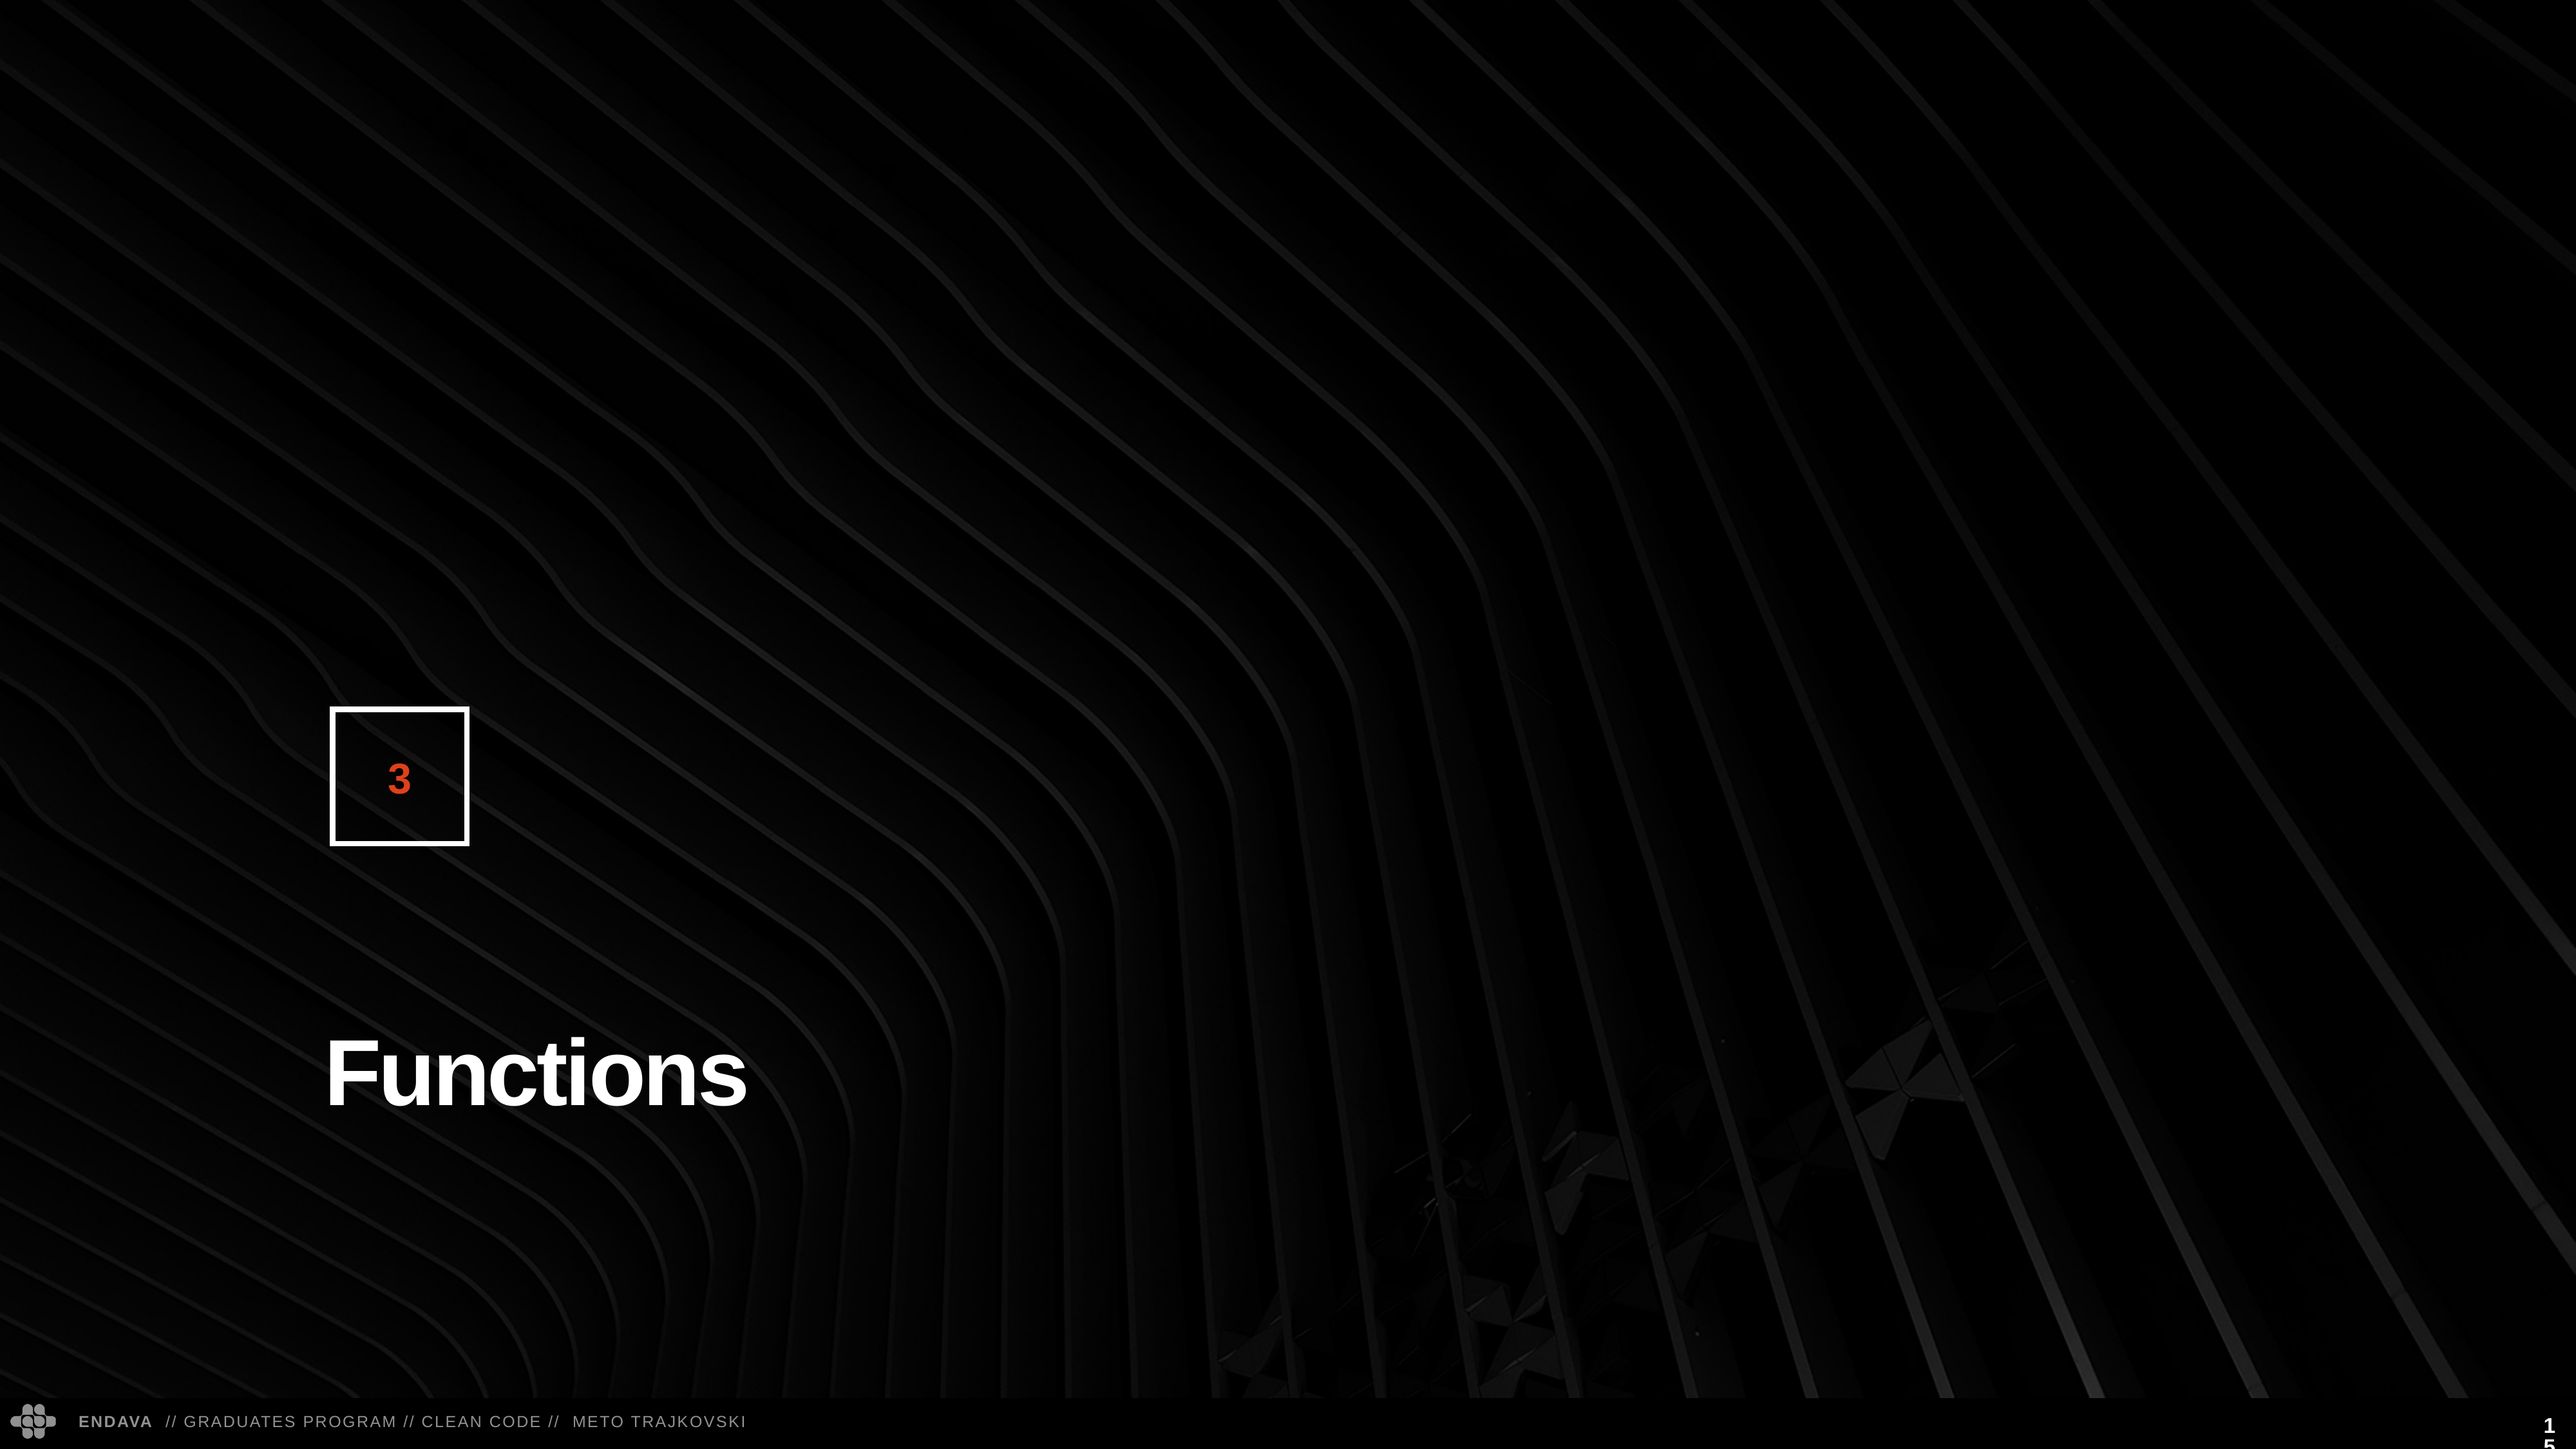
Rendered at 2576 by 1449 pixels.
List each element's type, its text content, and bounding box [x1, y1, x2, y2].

picture [0, 0, 2576, 1398]
slide_number 15 [2535, 1403, 2565, 1445]
